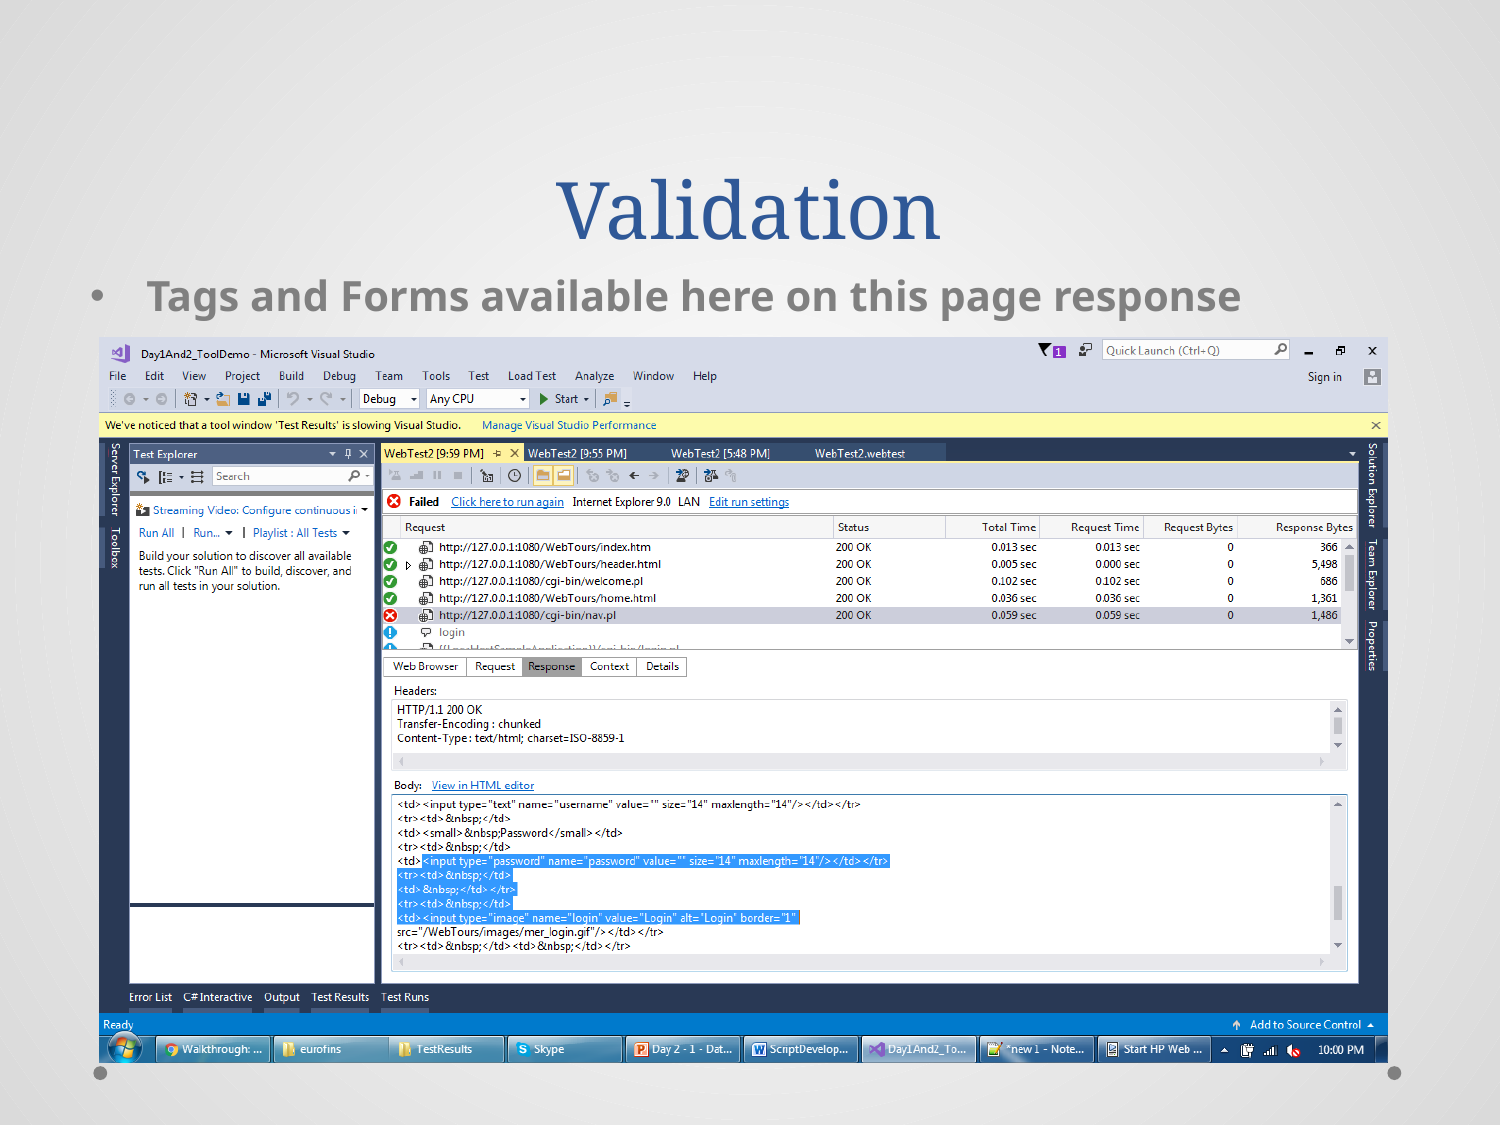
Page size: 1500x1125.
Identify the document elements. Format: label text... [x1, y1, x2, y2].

list Tags and Forms available here on this page response [75, 262, 1425, 1005]
picture [99, 337, 1388, 1063]
title Validation [75, 0, 1425, 262]
